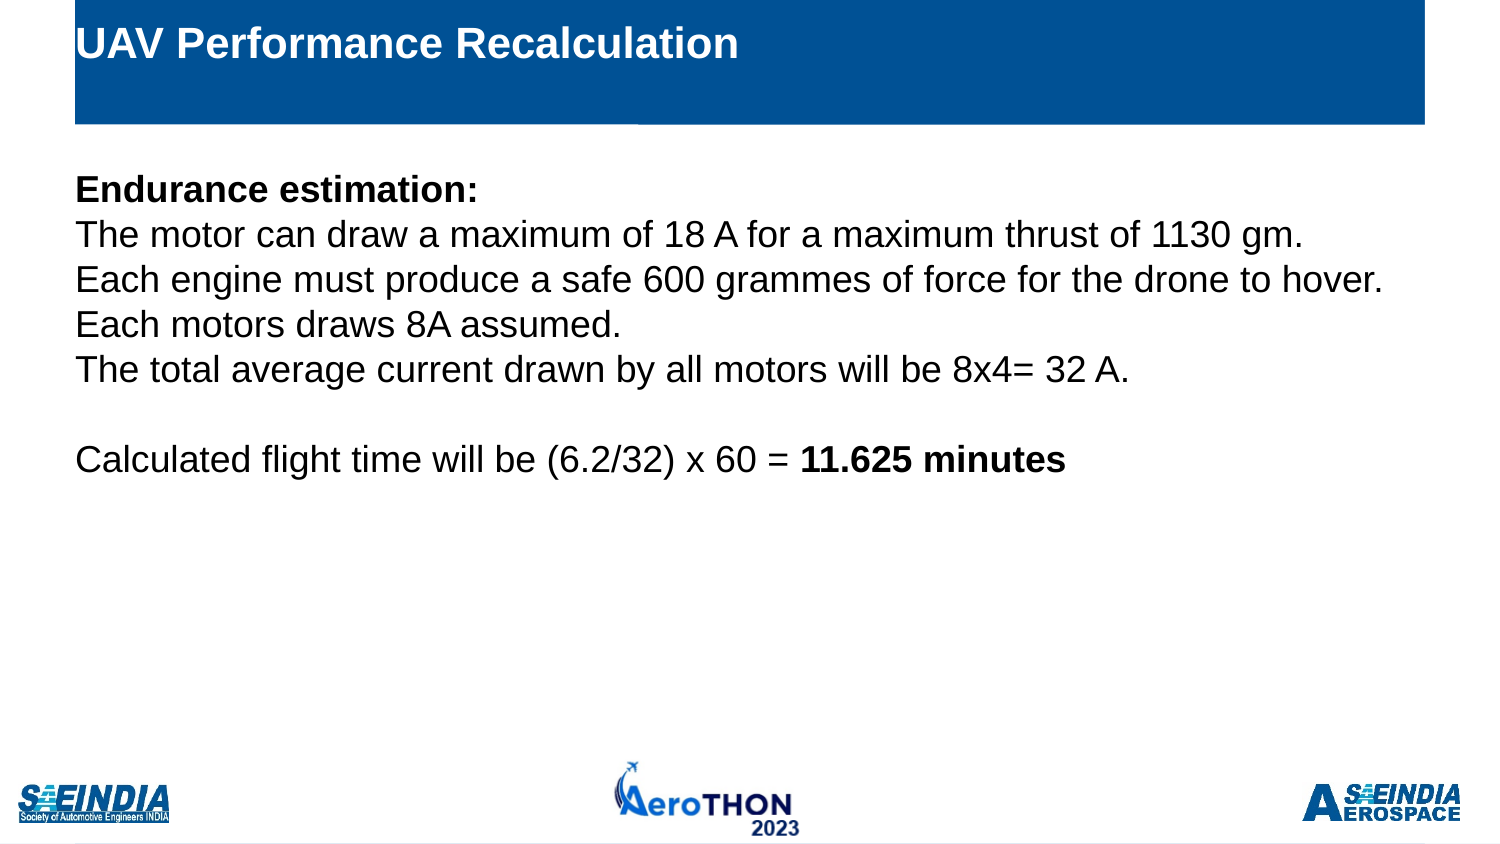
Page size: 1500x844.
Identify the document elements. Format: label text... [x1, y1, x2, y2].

picture [18, 782, 169, 823]
title UAV Performance Recalculation [75, 15, 1425, 98]
list Endurance estimation: The motor can draw a maximum of 18 A for a maximum thrust of 1130 gm. Each engine must produce a safe 600 grammes of force for the drone to hover. Each motors draws 8A assumed. The total average current drawn by all motors will be 8x4= 32 A. Calculated flight time will be (6.2/32) x 60 = 11.625 minutes [75, 164, 1393, 709]
picture [1302, 782, 1460, 821]
picture [599, 748, 807, 842]
